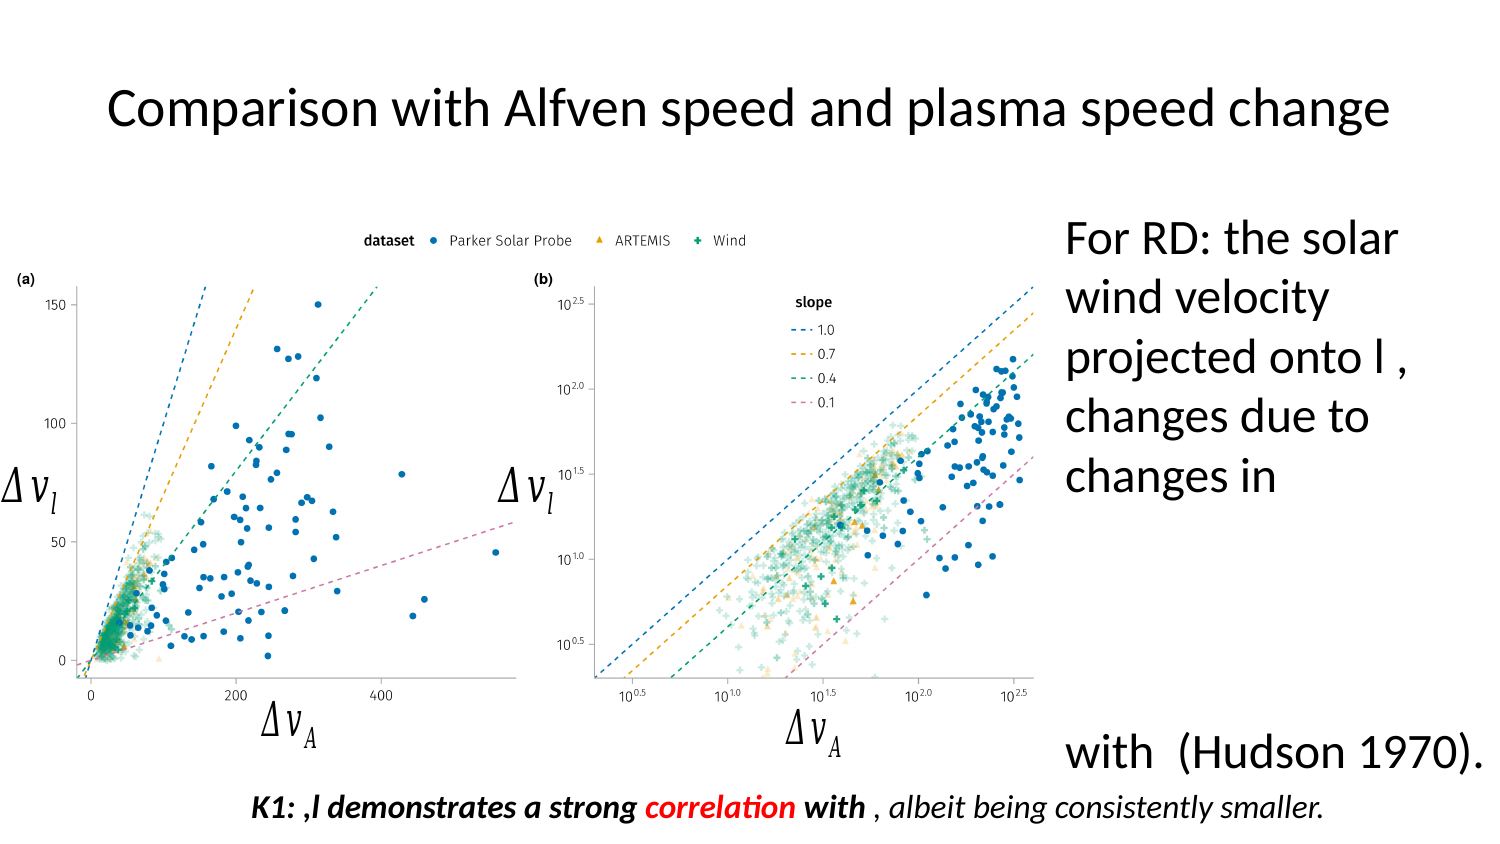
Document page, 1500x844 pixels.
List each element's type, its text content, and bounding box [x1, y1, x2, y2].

picture [0, 213, 1051, 739]
title Comparison with Alfven speed and plasma speed change [75, 33, 1425, 175]
